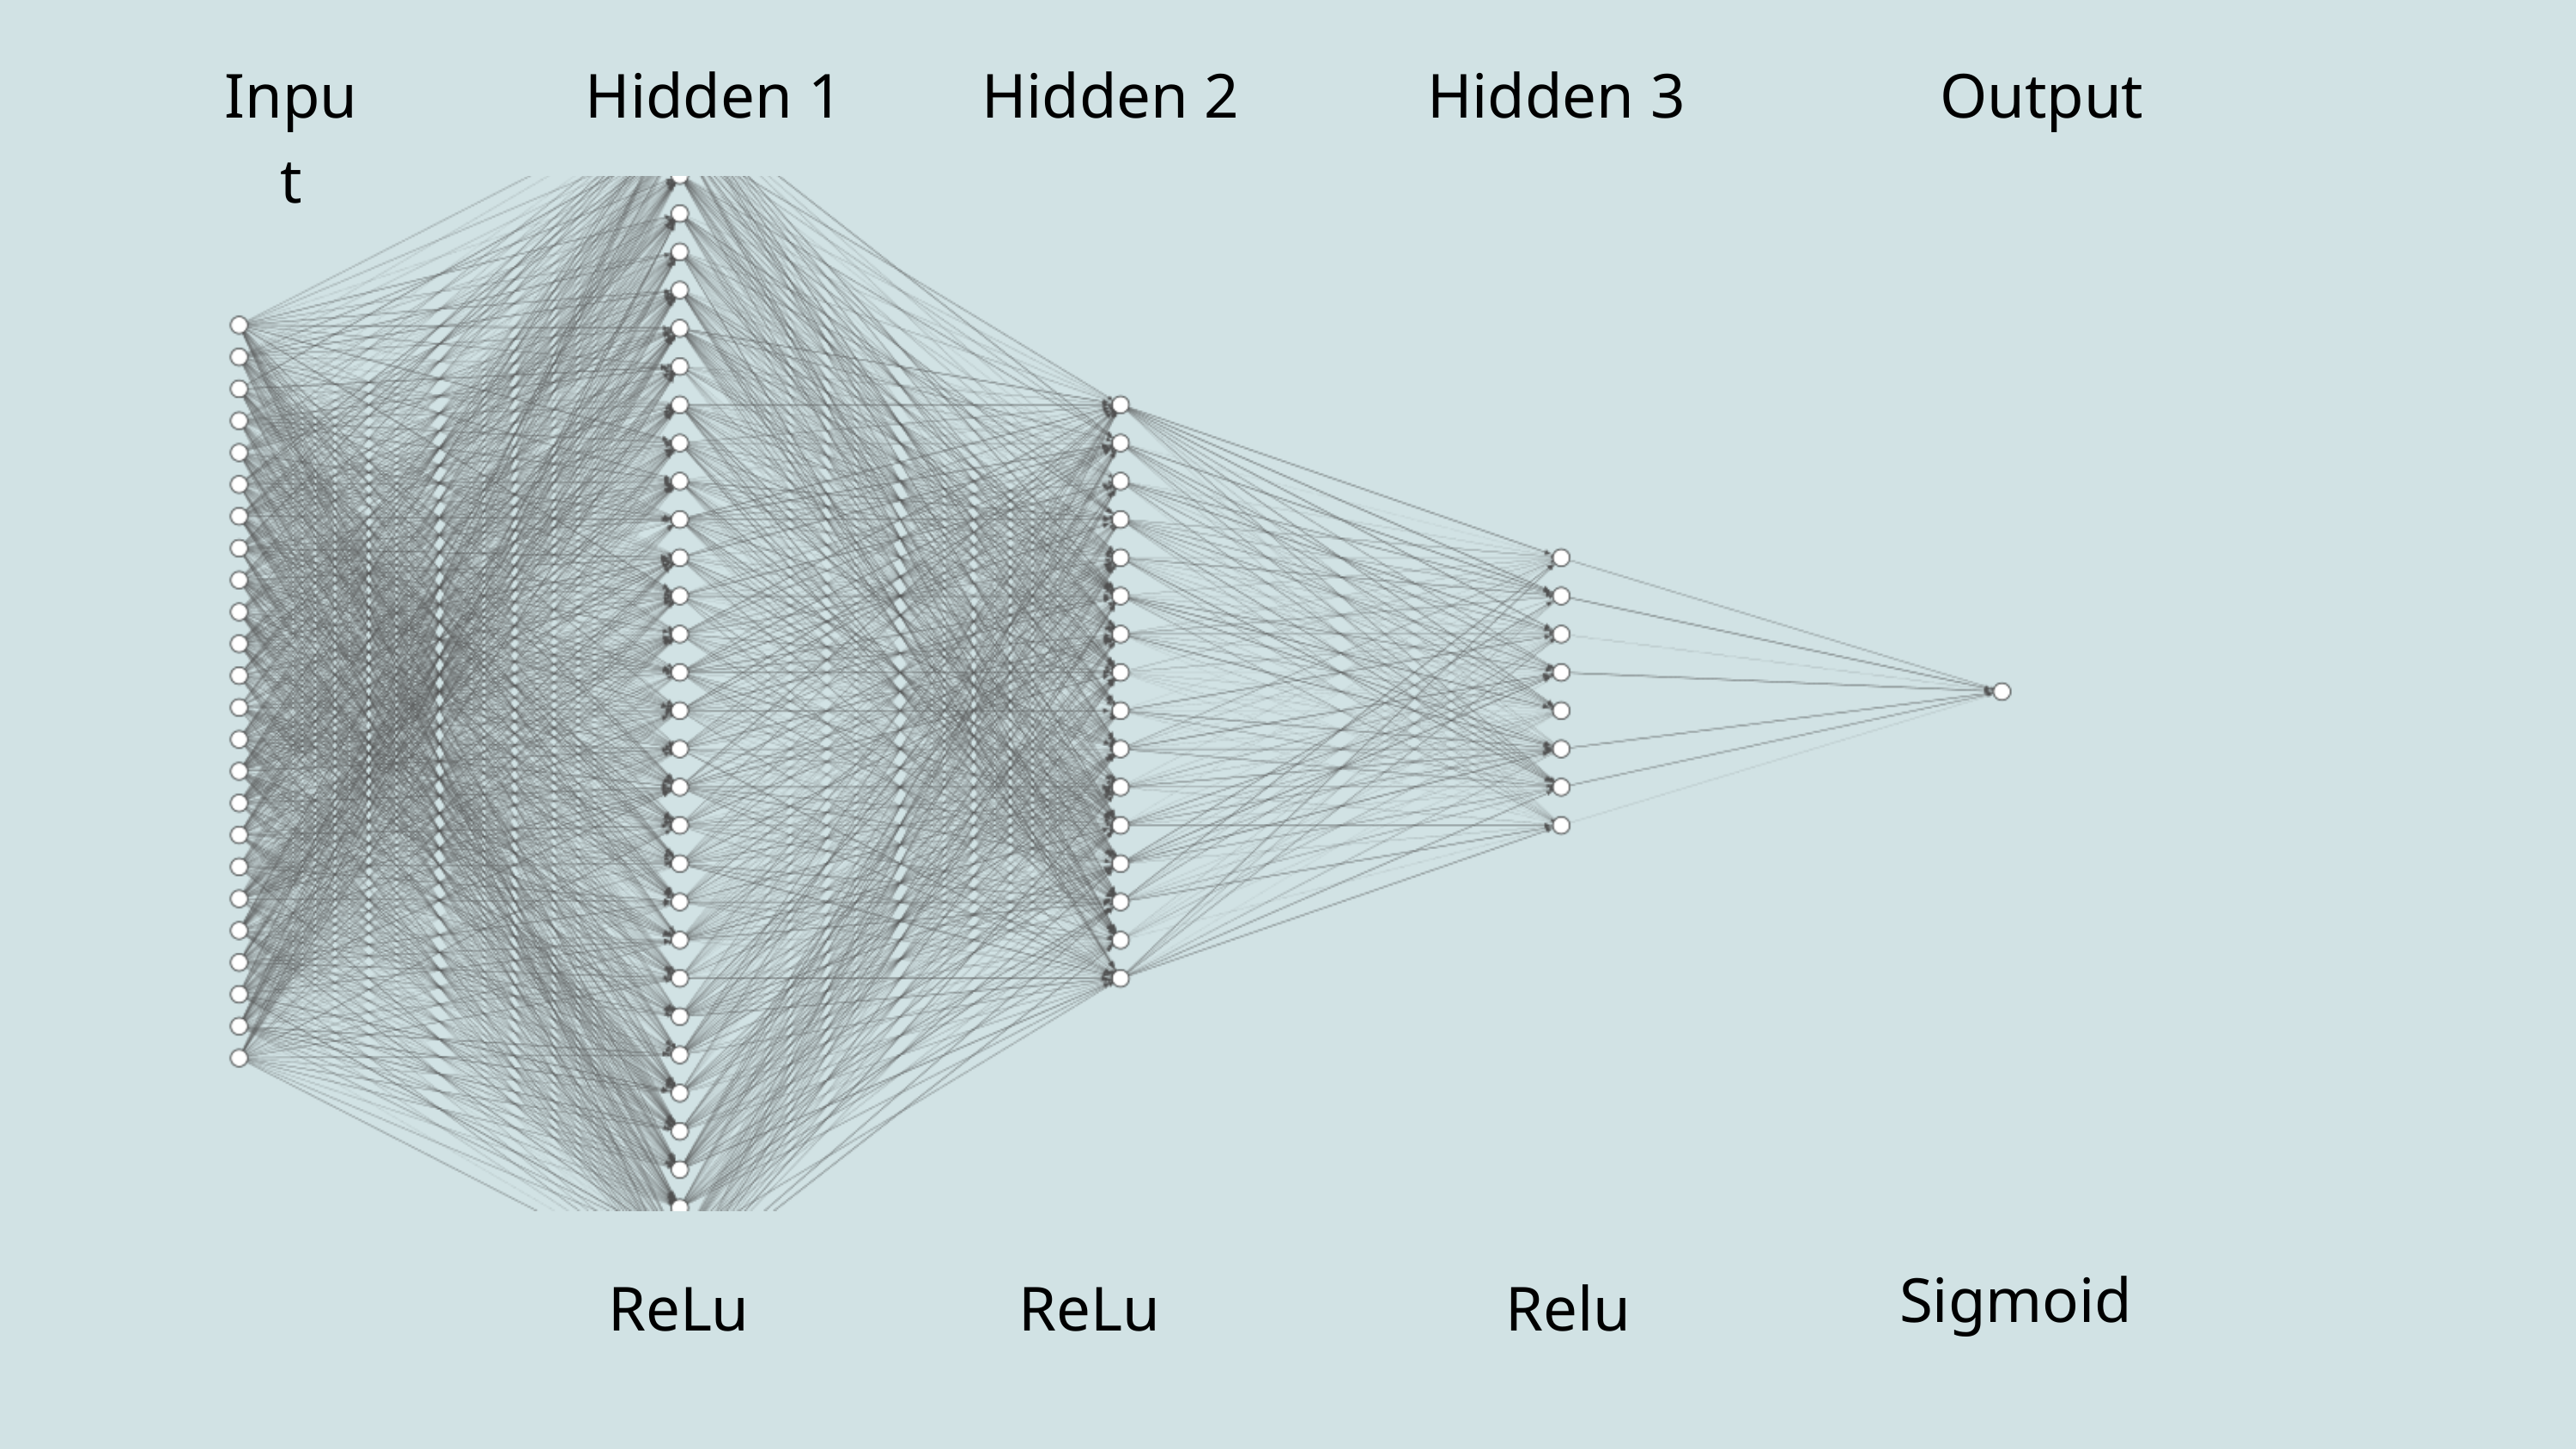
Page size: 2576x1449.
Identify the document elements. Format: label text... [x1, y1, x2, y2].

text_box Hidden 3 [1163, 45, 1649, 130]
text_box ReLu [605, 1258, 752, 1343]
text_box ReLu [1016, 1258, 1163, 1343]
text_box Output [1649, 45, 2435, 130]
text_box Input [223, 45, 359, 215]
text_box Hidden 1 [321, 45, 717, 130]
text_box Relu [1503, 1258, 1634, 1343]
text_box Sigmoid [1898, 1249, 2134, 1335]
text_box Hidden 2 [717, 45, 1163, 130]
text_box [0, 176, 2432, 1211]
